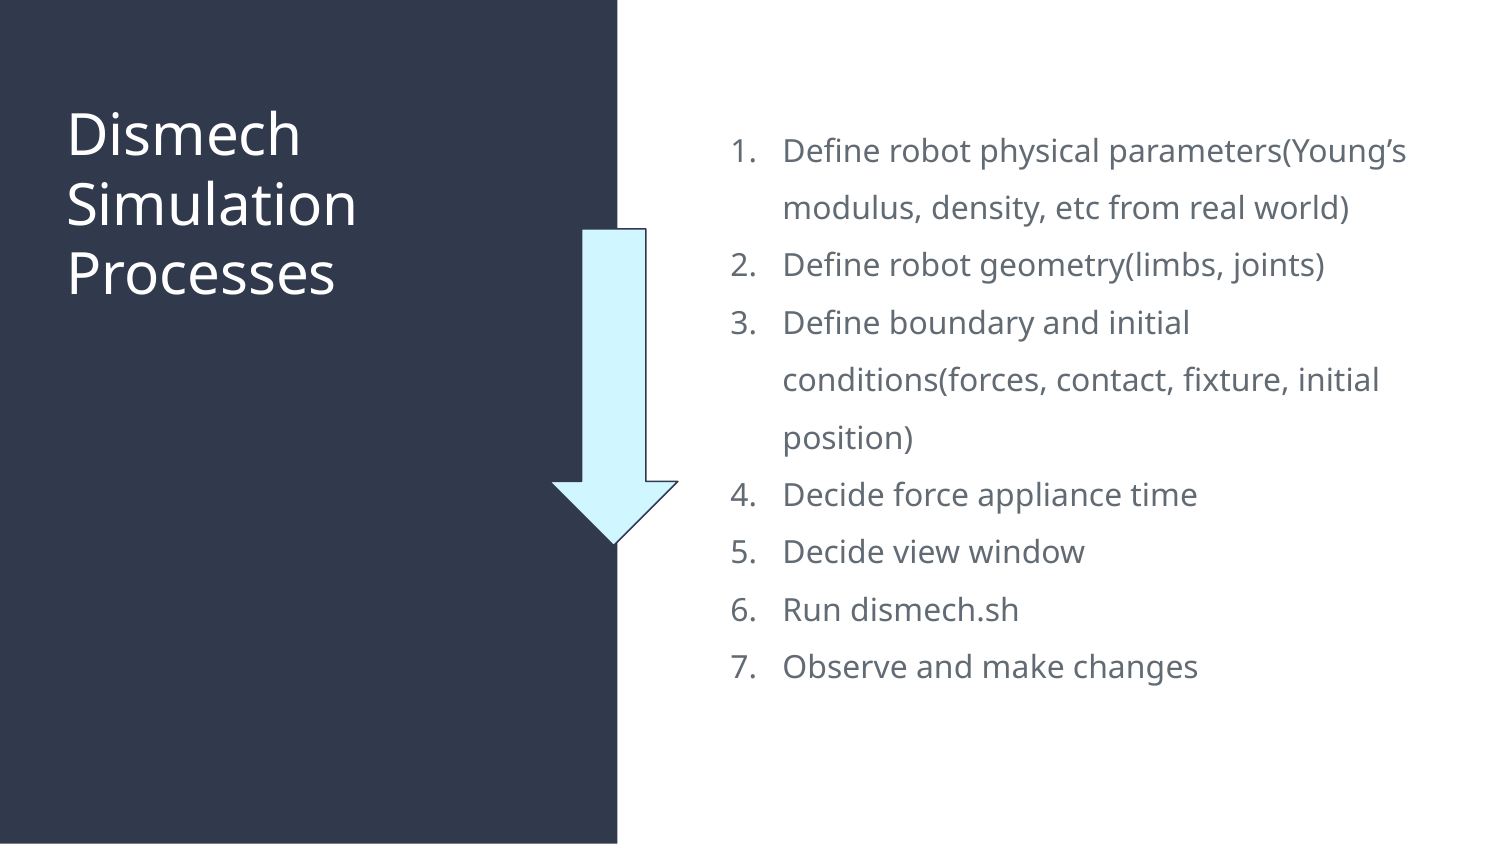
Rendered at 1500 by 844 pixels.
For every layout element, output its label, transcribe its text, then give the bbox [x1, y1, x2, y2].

list Define robot physical parameters(Young’s modulus, density, etc from real world) Define robot geometry(limbs, joints) Define boundary and initial conditions(forces, contact, fixture, initial position) Decide force appliance time Decide view window Run dismech.sh Observe and make changes [695, 96, 1428, 761]
title Dismech Simulation Processes [51, 82, 565, 383]
text_box [549, 228, 678, 546]
